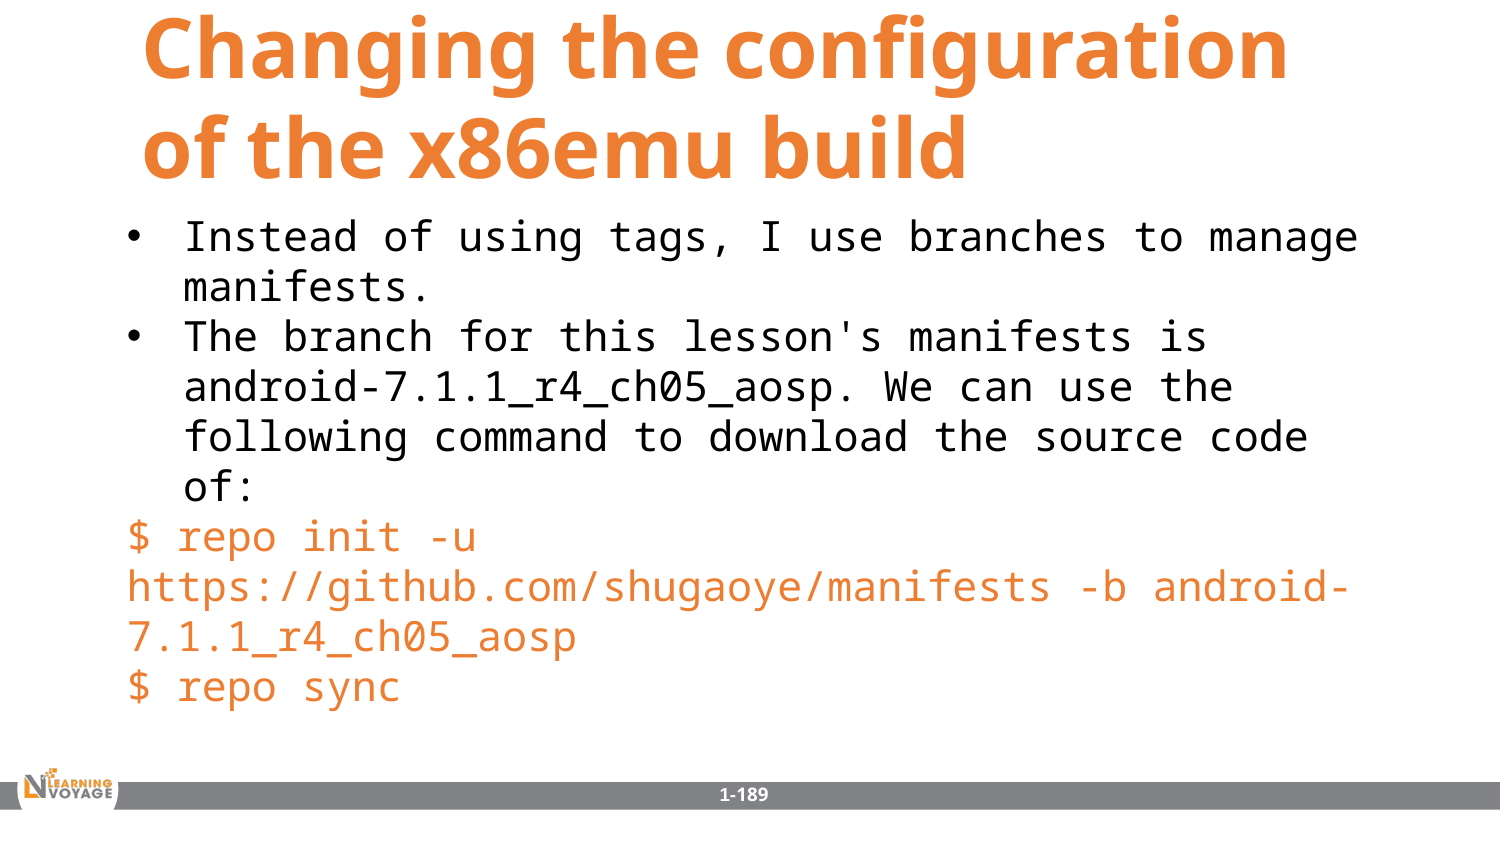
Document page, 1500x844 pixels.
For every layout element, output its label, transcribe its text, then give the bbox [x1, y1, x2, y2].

picture [0, 706, 144, 844]
text_box Changing the configuration of the x86emu build [126, 37, 1434, 153]
text_box Instead of using tags, I use branches to manage manifests. The branch for this lesson's manifests is android-7.1.1_r4_ch05_aosp. We can use the following command to download the source code of: $ repo init -u https://github.com/shugaoye/manifests -b android-7.1.1_r4_ch05_aosp $ repo sync [126, 207, 1373, 710]
slide_number 1-189 [692, 770, 784, 821]
